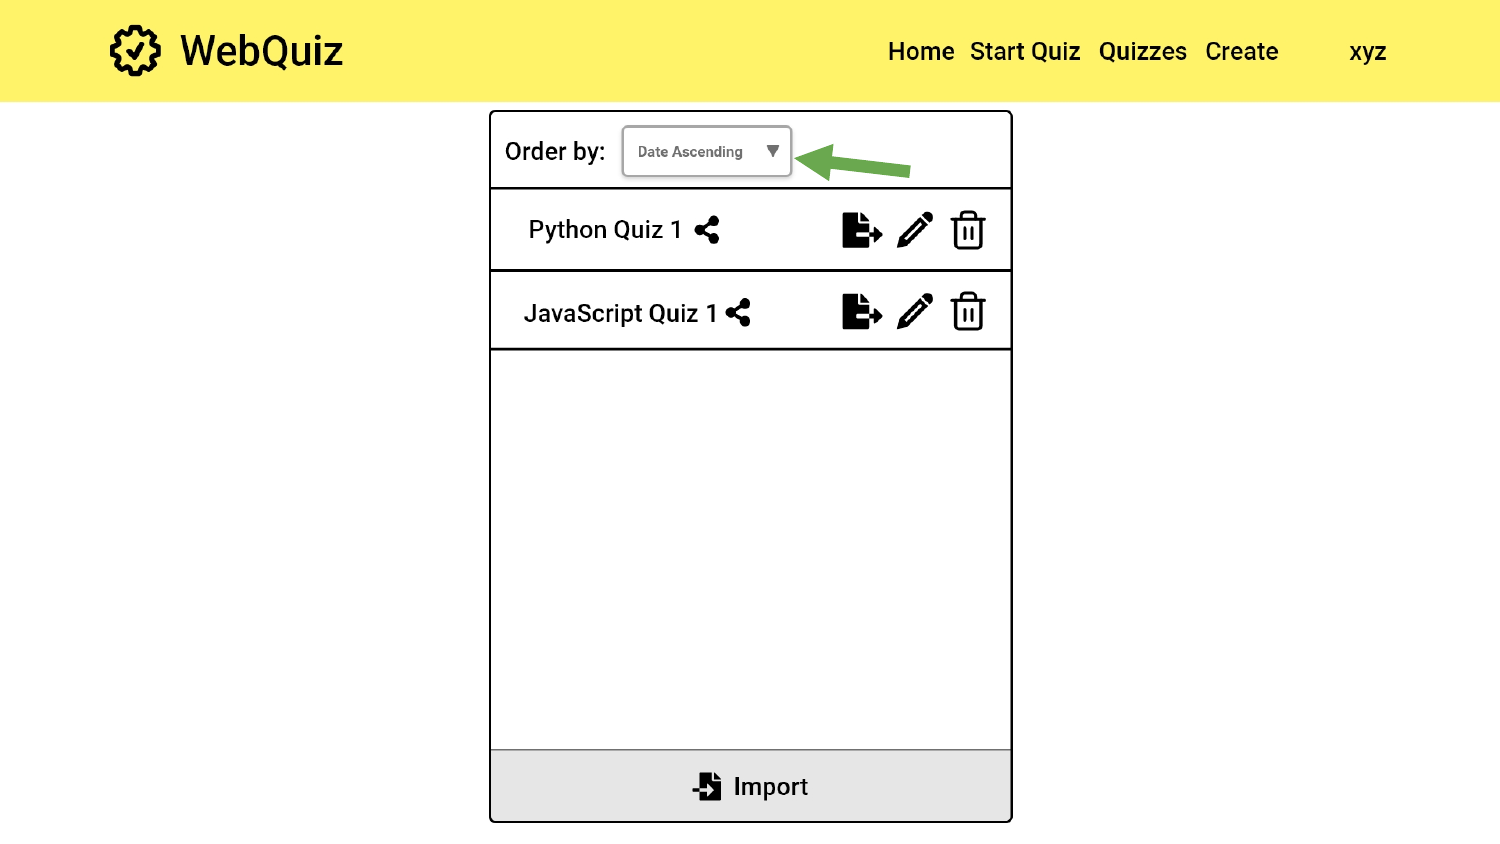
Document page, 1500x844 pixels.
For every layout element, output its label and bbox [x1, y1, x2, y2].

text_box [793, 157, 911, 172]
picture [0, 0, 1500, 844]
